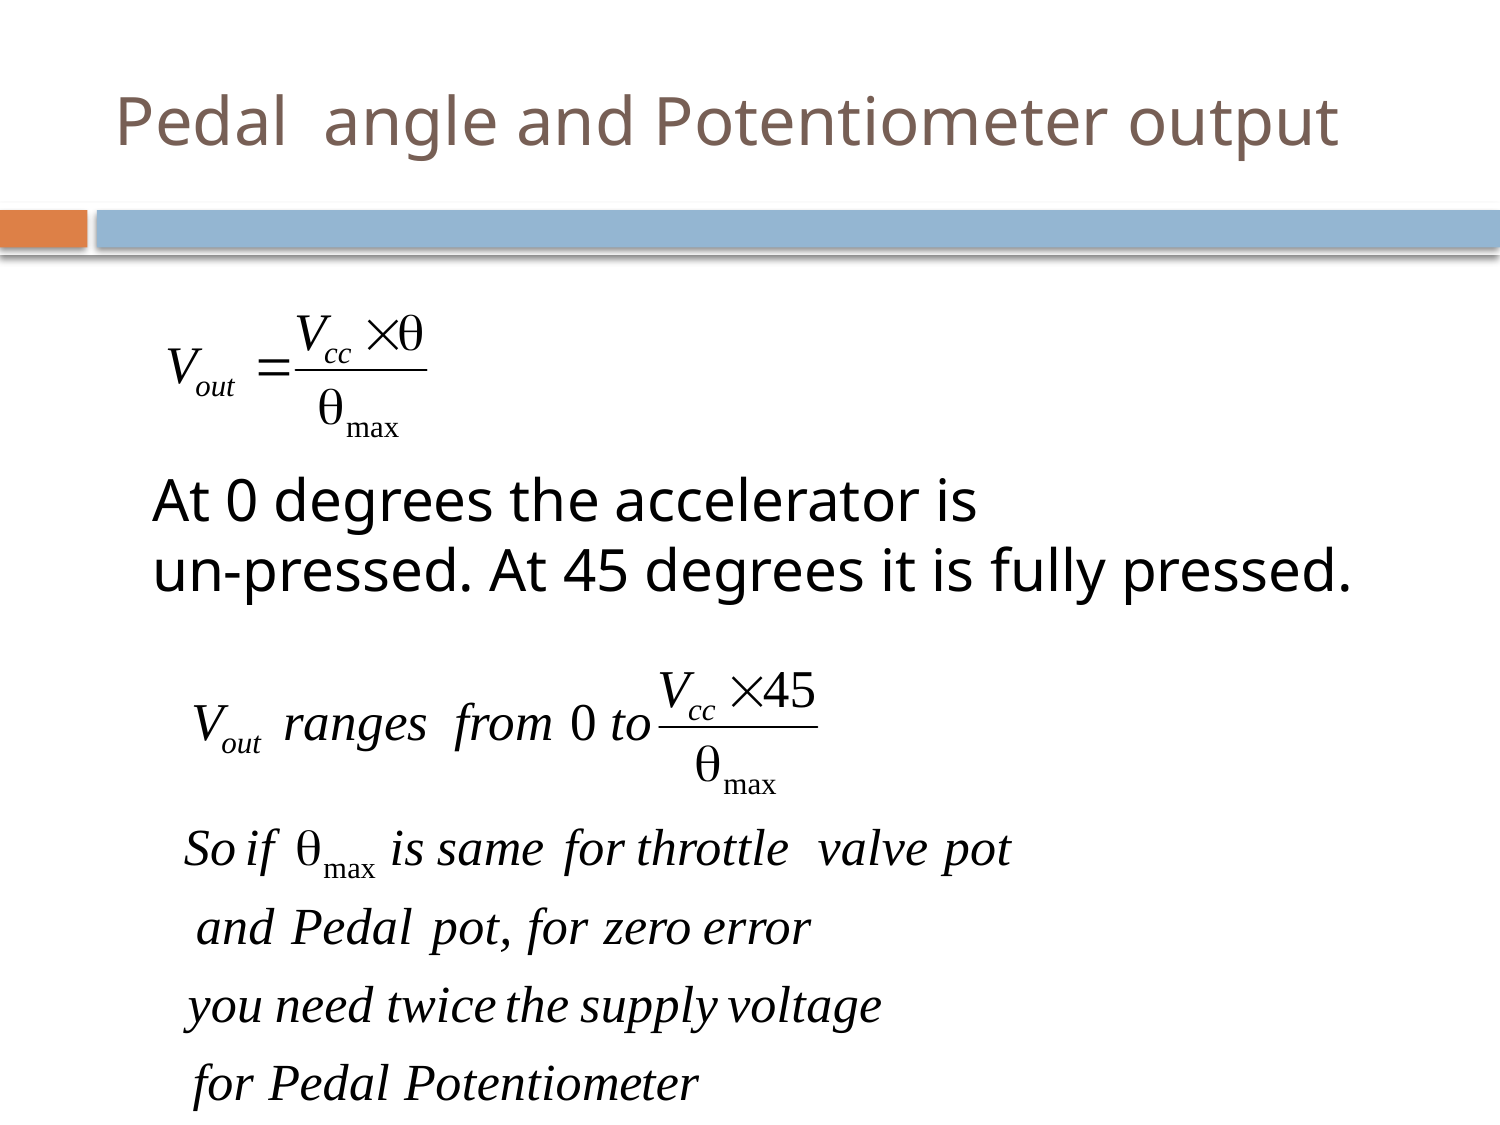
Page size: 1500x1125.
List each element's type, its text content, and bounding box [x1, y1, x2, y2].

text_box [174, 812, 1022, 1125]
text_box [187, 655, 828, 808]
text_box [162, 299, 440, 450]
text_box At 0 degrees the accelerator is un-pressed. At 45 degrees it is fully pressed. [137, 455, 1425, 611]
title Pedal angle and Potentiometer output [99, 37, 1438, 200]
